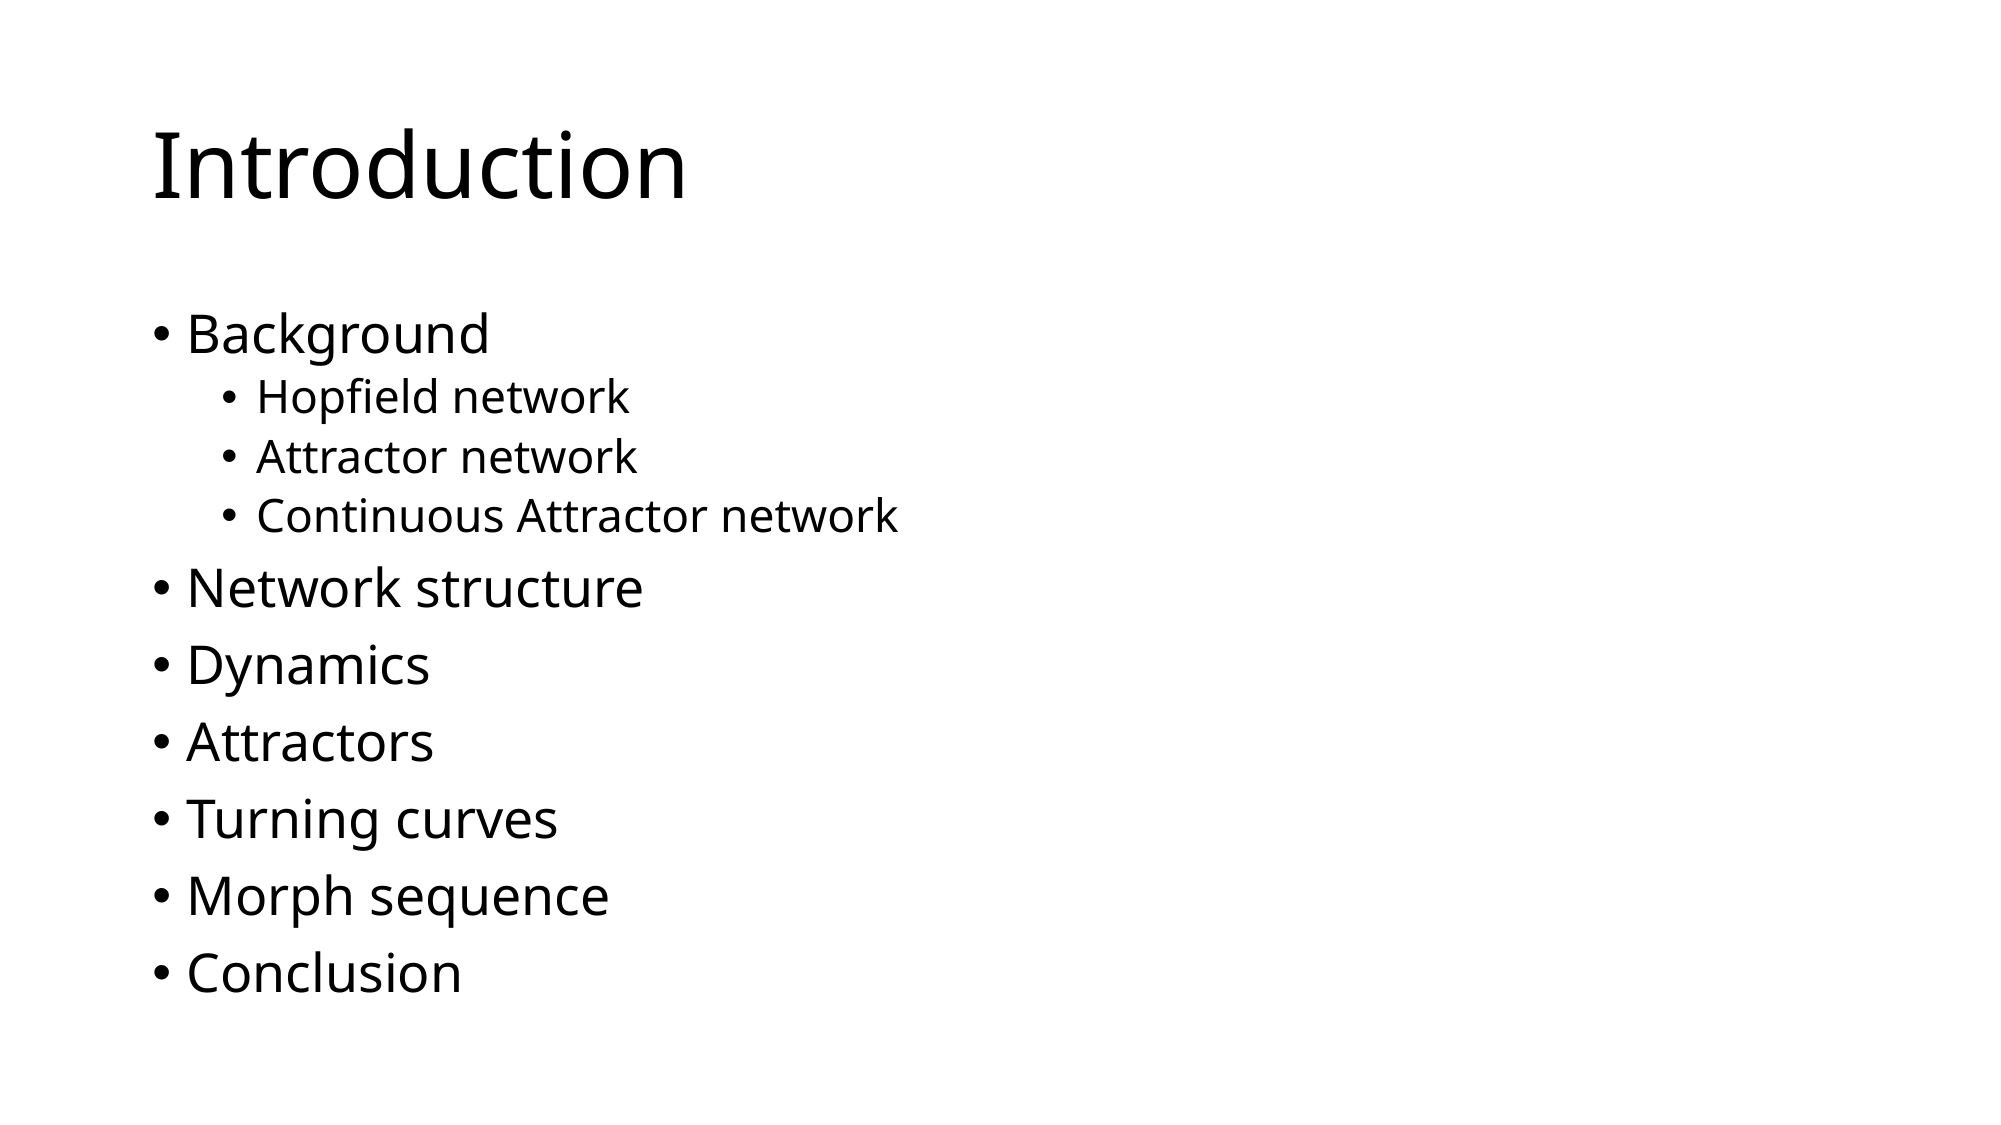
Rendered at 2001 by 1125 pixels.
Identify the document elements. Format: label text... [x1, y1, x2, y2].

list Background Hopfield network Attractor network Continuous Attractor network Network structure Dynamics Attractors Turning curves Morph sequence Conclusion [137, 299, 1863, 1014]
title Introduction [137, 59, 1863, 278]
